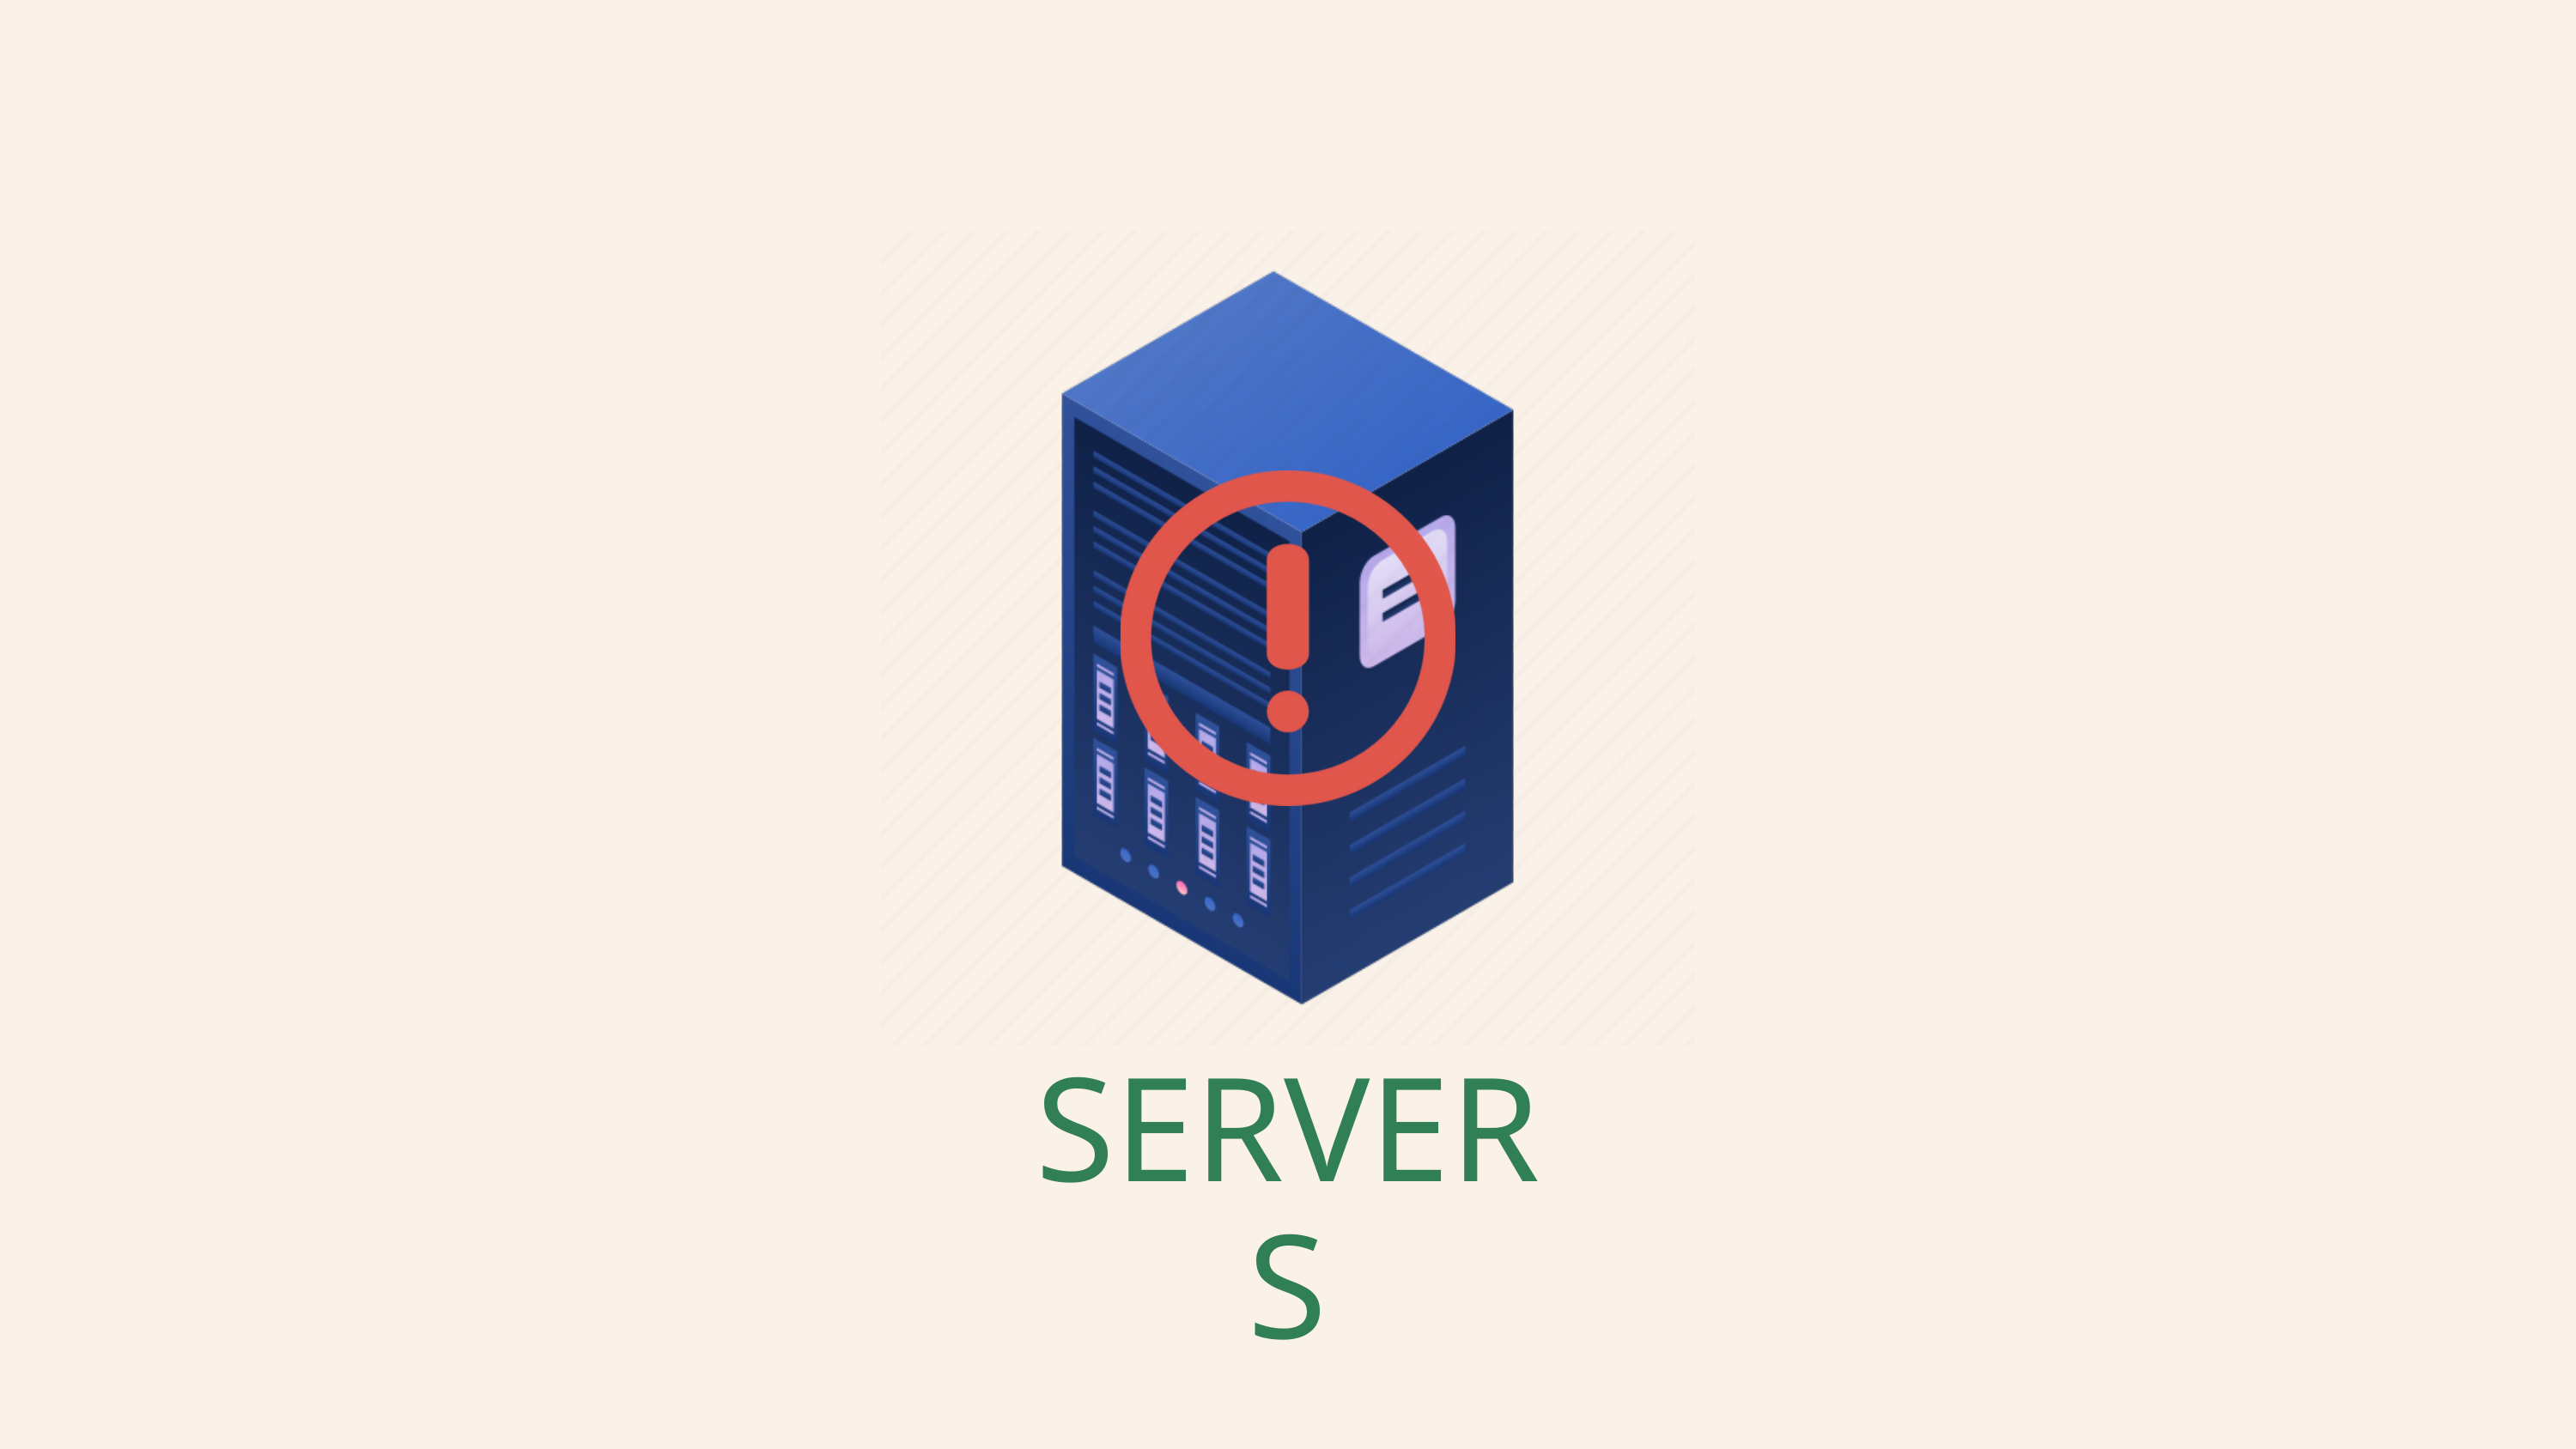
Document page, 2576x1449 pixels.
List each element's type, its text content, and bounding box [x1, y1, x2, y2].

text_box [881, 231, 1695, 1046]
text_box [1120, 470, 1456, 806]
text_box SERVERS [1026, 1053, 1550, 1367]
